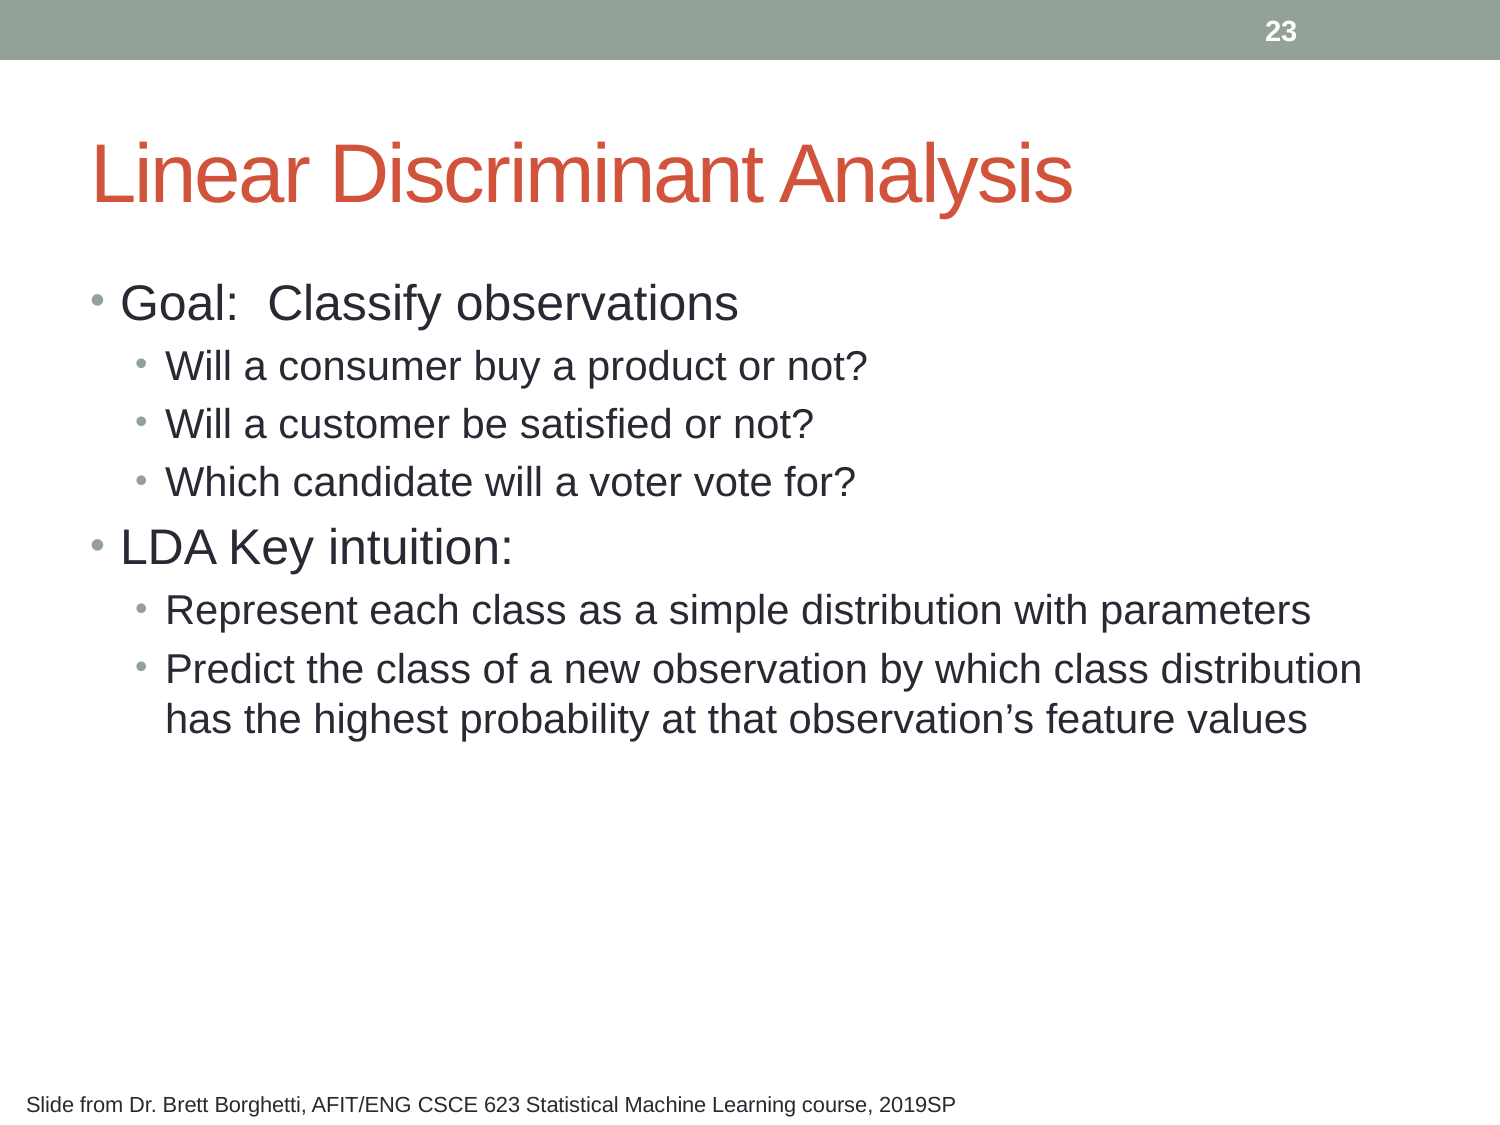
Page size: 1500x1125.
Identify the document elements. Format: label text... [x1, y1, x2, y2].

title Linear Discriminant Analysis [75, 87, 1425, 250]
list Goal: Classify observations Will a consumer buy a product or not? Will a customer be satisfied or not? Which candidate will a voter vote for? LDA Key intuition: Represent each class as a simple distribution with parameters Predict the class of a new observation by which class distribution has the highest probability at that observation’s feature values [75, 262, 1425, 1063]
slide_number 23 [1250, 3, 1425, 57]
text_box Slide from Dr. Brett Borghetti, AFIT/ENG CSCE 623 Statistical Machine Learning course, 2019SP [11, 1083, 973, 1125]
